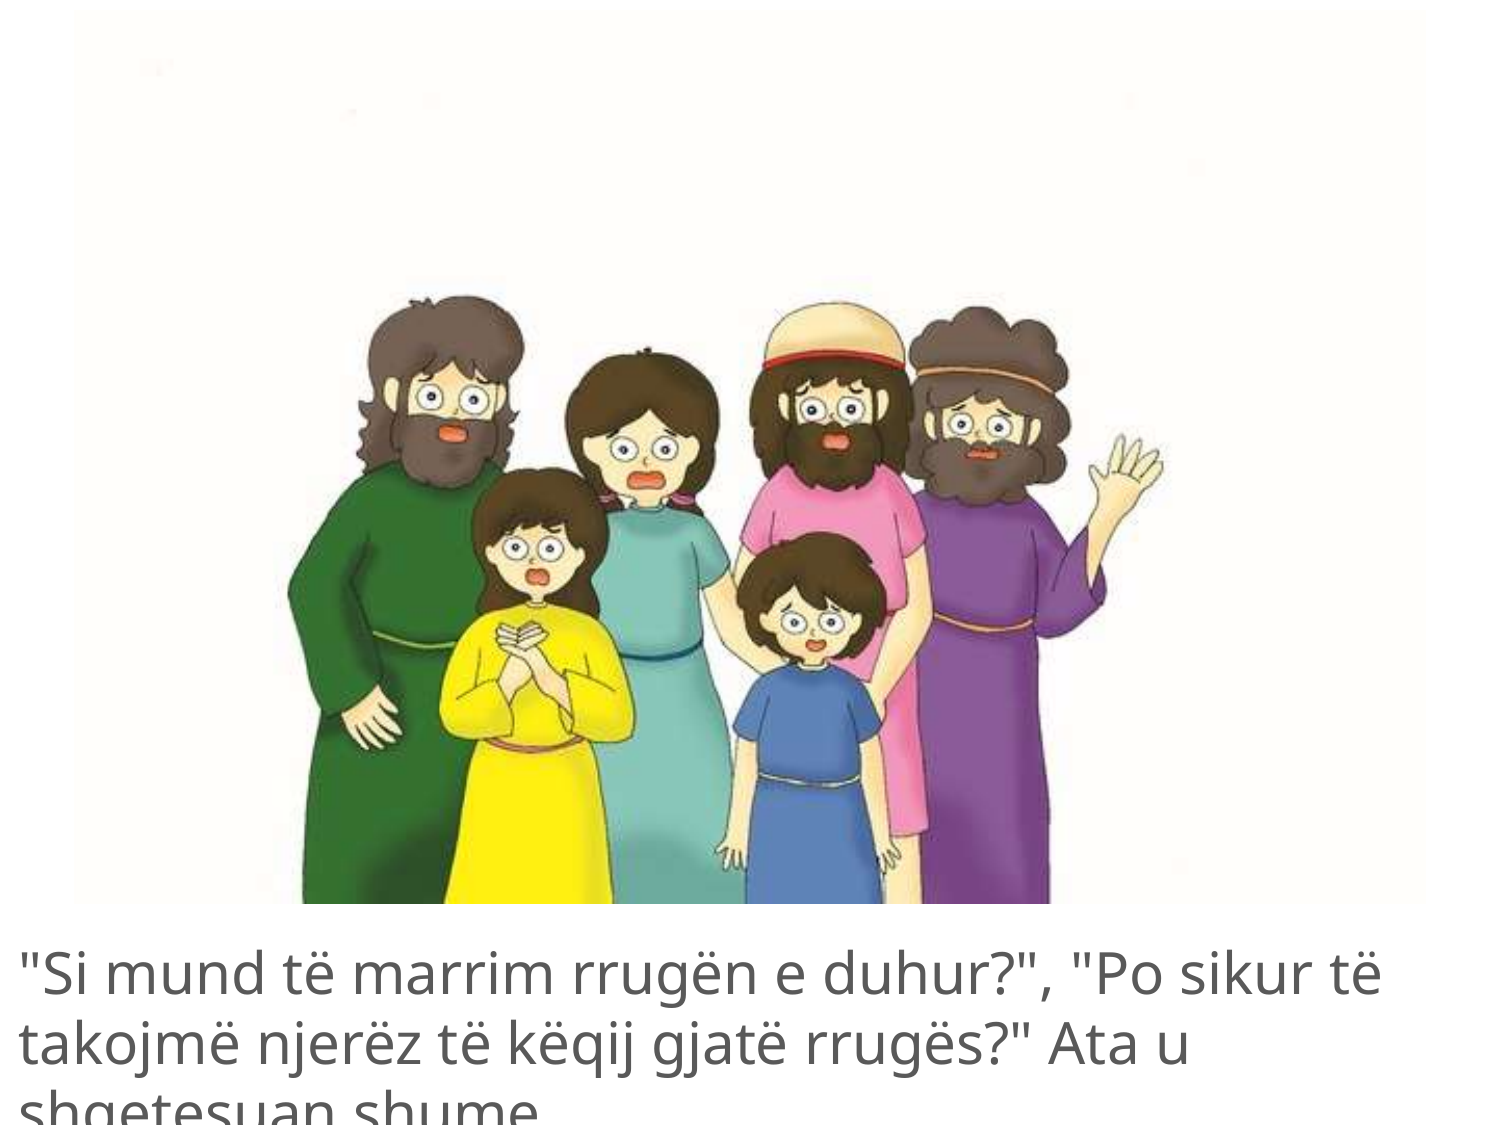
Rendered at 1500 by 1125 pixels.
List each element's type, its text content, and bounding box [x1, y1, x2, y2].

text_box "Si mund të marrim rrugën e duhur?", "Po sikur të takojmë njerëz të këqij gjatë rrugës?" Ata u shqetesuan shume. [4, 928, 1475, 1125]
picture [74, 10, 1426, 905]
